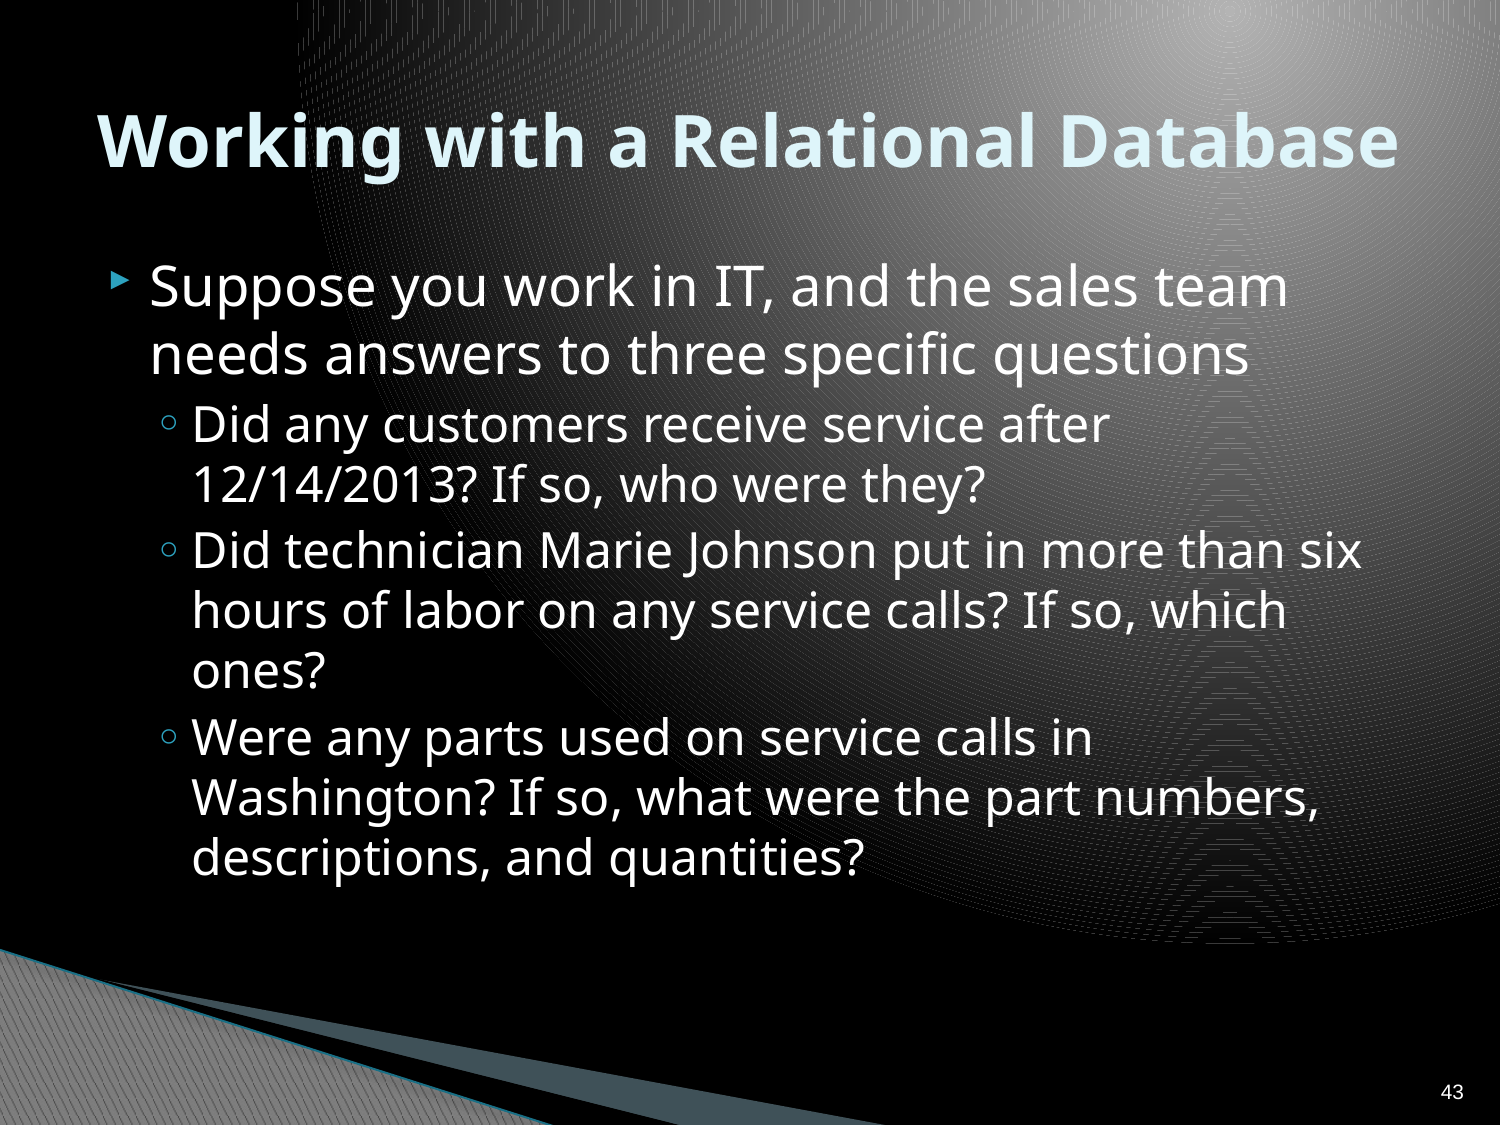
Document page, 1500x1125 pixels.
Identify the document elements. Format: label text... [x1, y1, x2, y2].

list Suppose you work in IT, and the sales team needs answers to three specific questions Did any customers receive service after 12/14/2013? If so, who were they? Did technician Marie Johnson put in more than six hours of labor on any service calls? If so, which ones? Were any parts used on service calls in Washington? If so, what were the part numbers, descriptions, and quantities? [75, 242, 1413, 1025]
title Working with a Relational Database [75, 45, 1425, 233]
picture [0, 952, 543, 1125]
slide_number 43 [1418, 1051, 1479, 1112]
